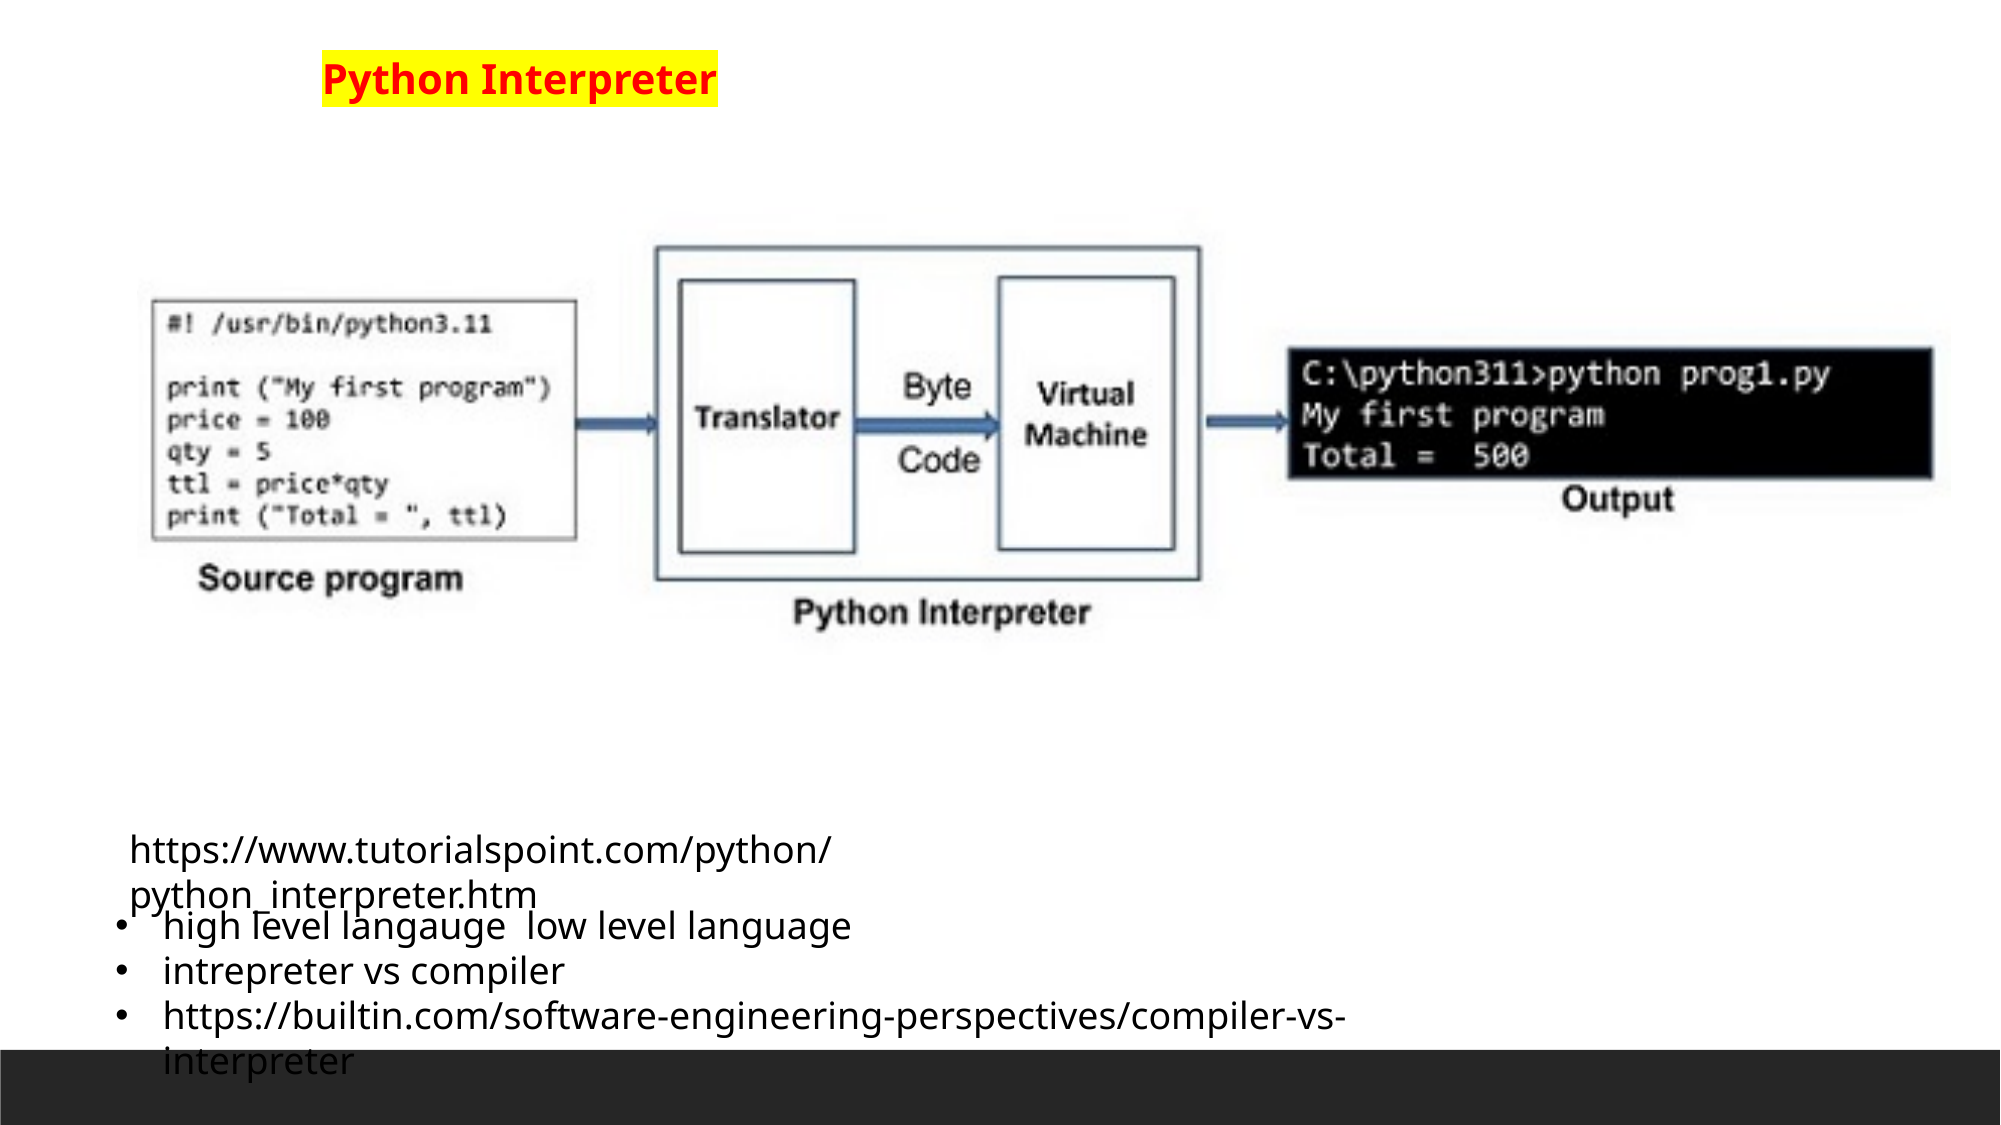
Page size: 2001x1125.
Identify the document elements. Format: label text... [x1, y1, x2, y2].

text_box https://www.tutorialspoint.com/python/python_interpreter.htm [114, 819, 1216, 894]
text_box high level langauge low level language intrepreter vs compiler https://builtin.com/software-engineering-perspectives/compiler-vs-interpreter [100, 894, 1555, 1090]
picture [136, 206, 1951, 656]
text_box Python Interpreter [307, 64, 1141, 111]
